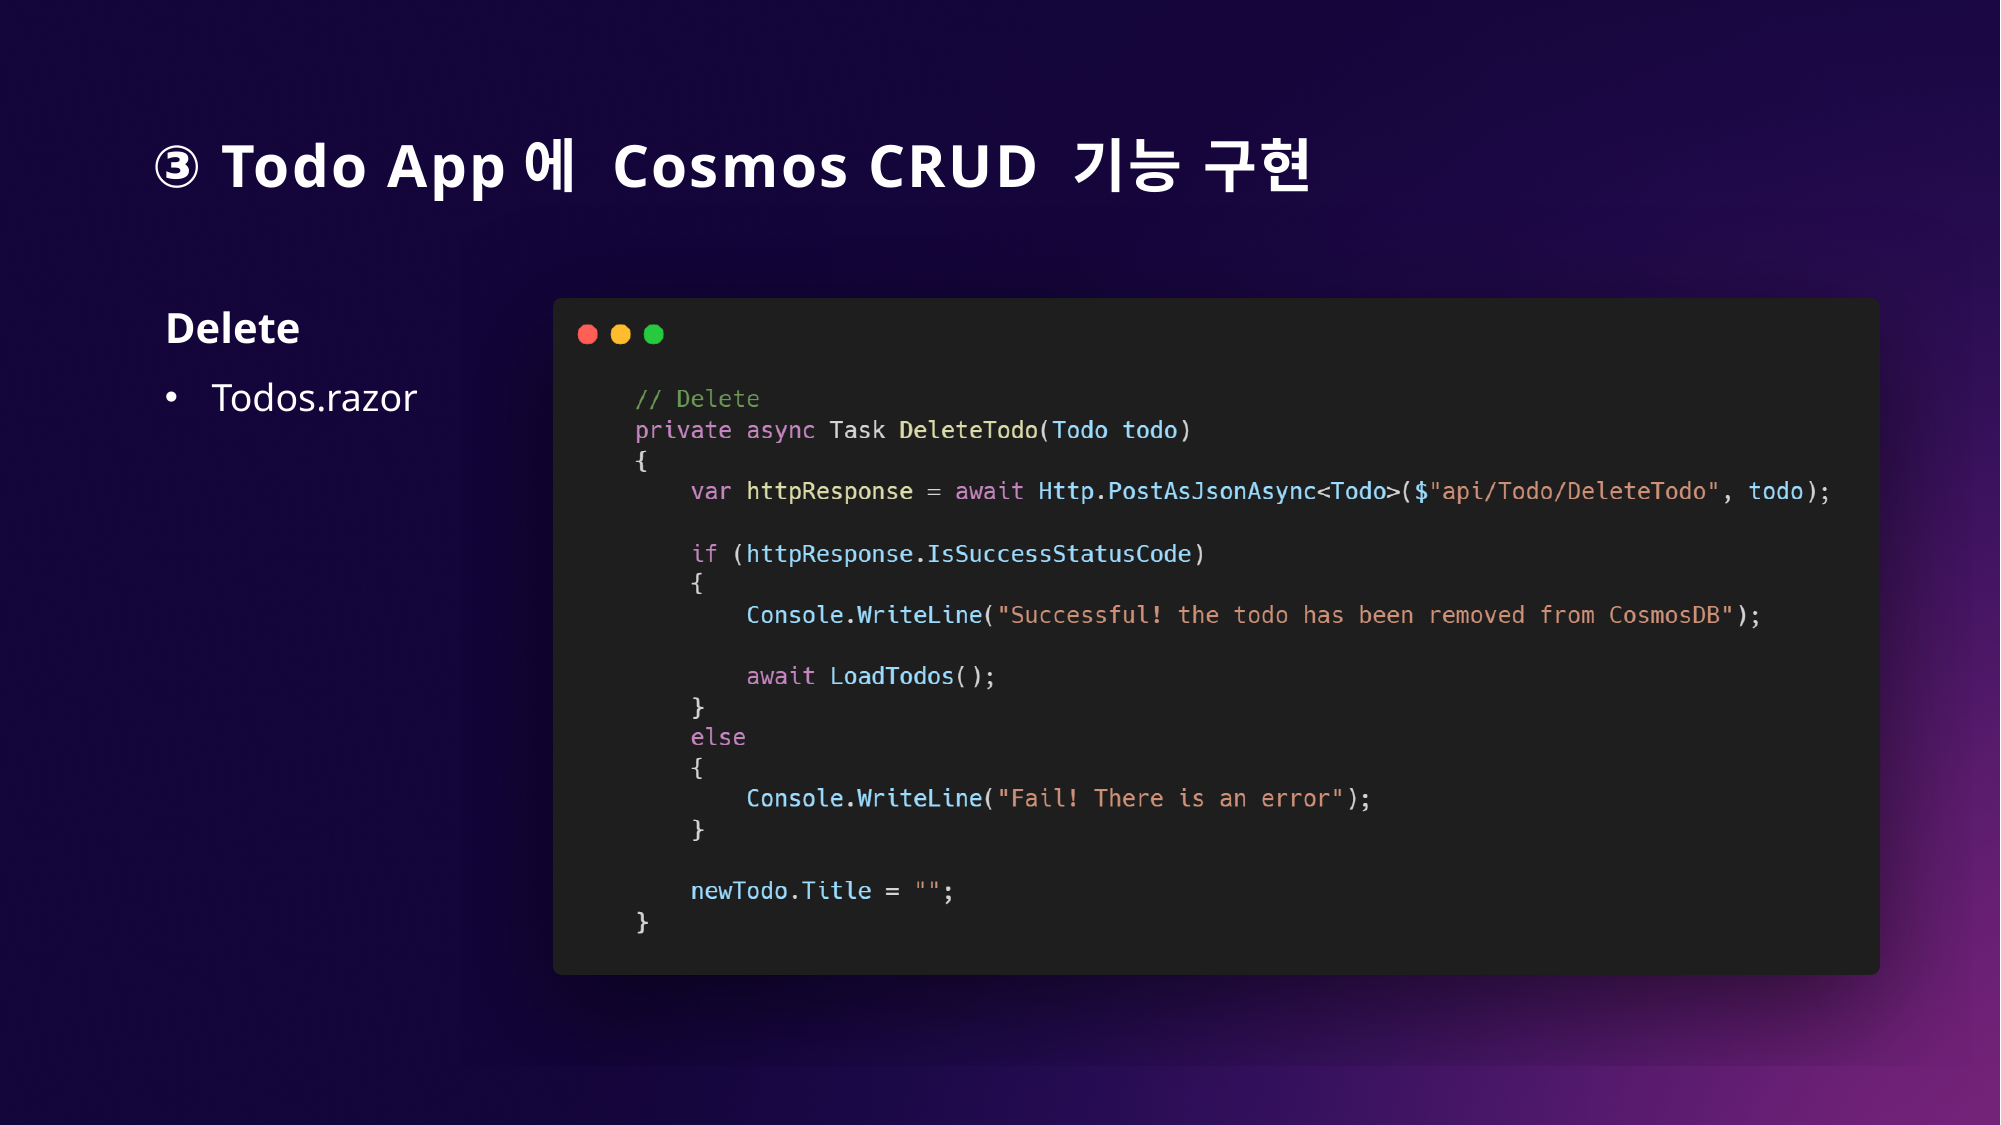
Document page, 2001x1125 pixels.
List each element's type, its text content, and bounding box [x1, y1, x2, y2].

picture [0, 0, 2000, 1125]
text_box Delete Todos.razor [150, 269, 460, 427]
title ③ Todo App에 Cosmos CRUD 기능 구현 [137, 59, 1863, 278]
